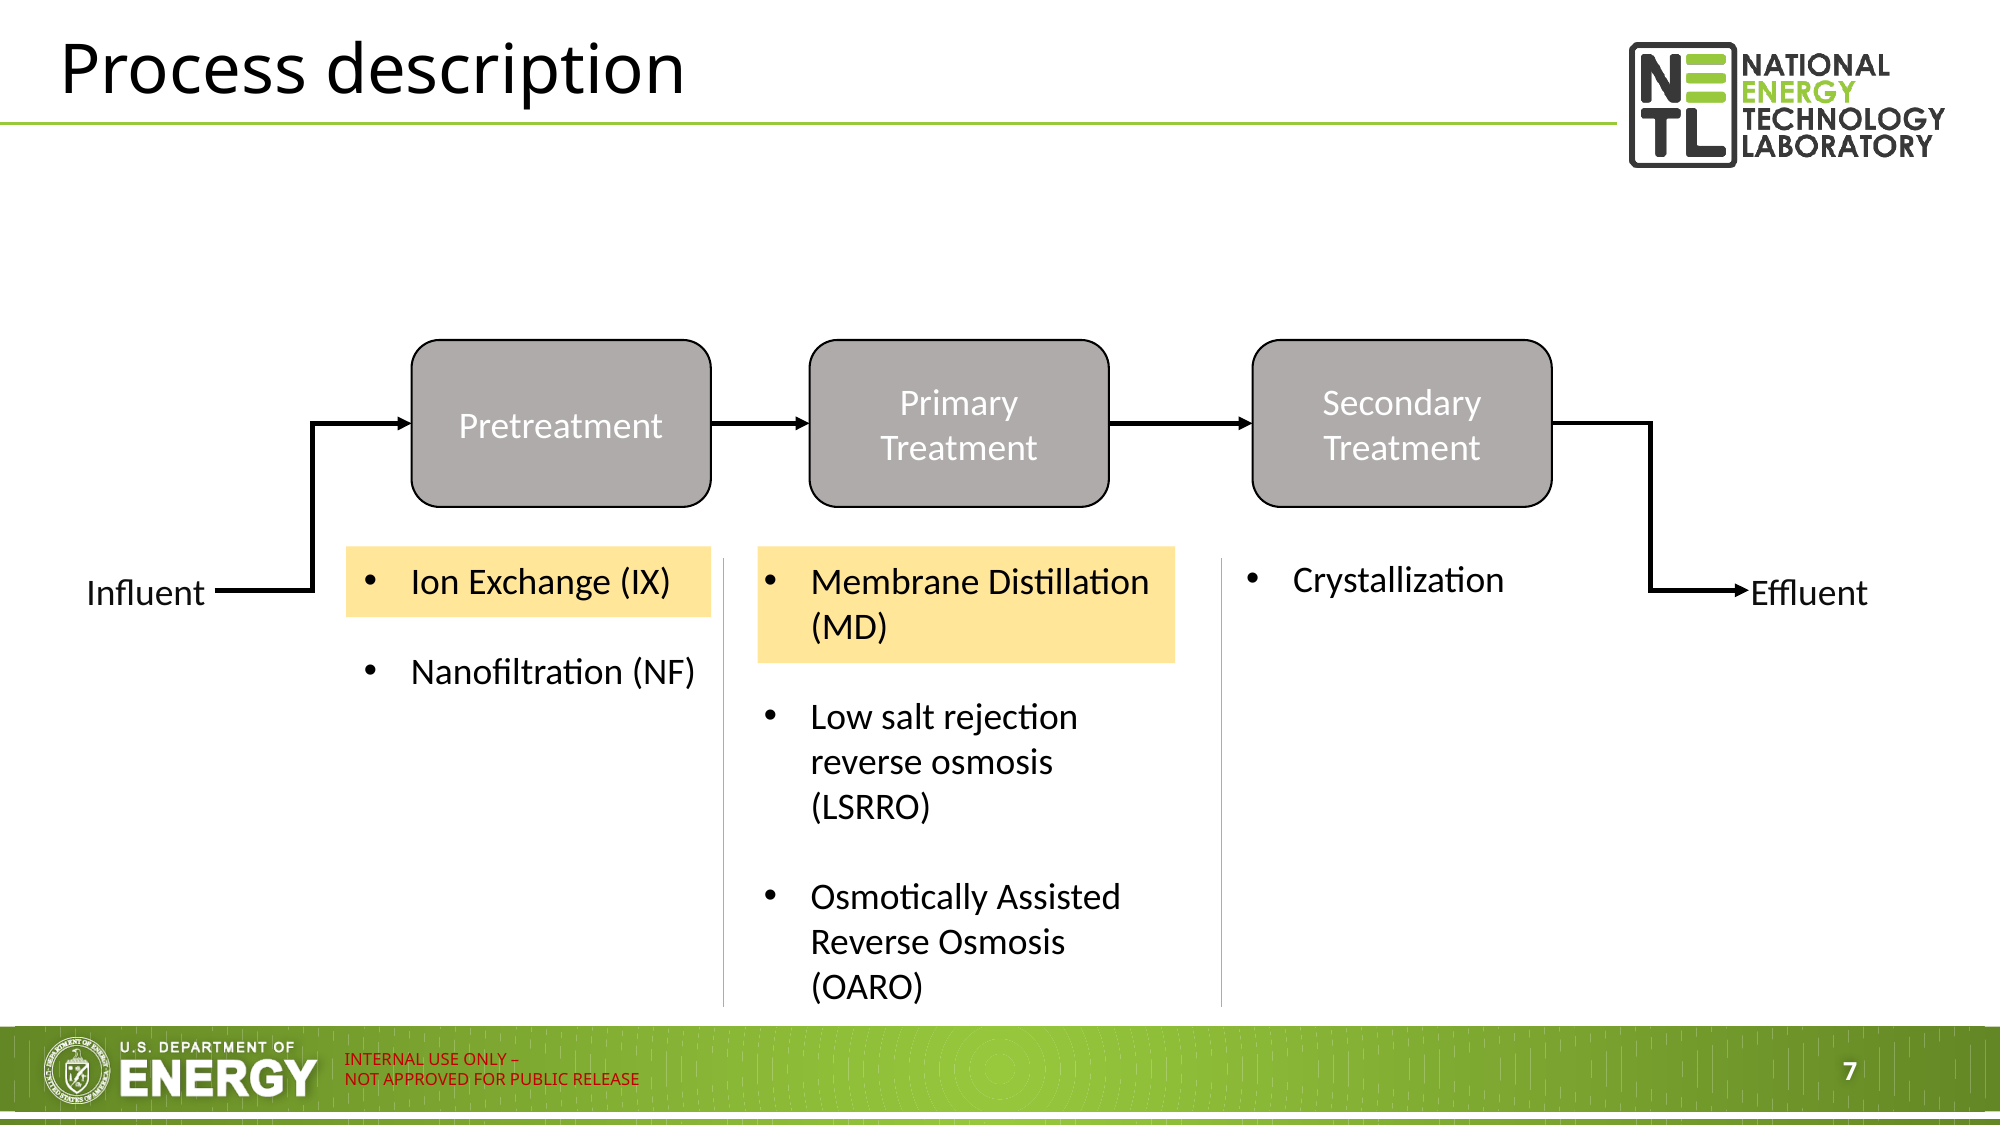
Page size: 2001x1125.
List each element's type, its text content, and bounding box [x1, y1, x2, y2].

text_box Primary Treatment [808, 338, 1110, 508]
text_box Secondary Treatment [1251, 338, 1553, 508]
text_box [214, 423, 412, 591]
text_box Pretreatment [410, 338, 712, 508]
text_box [1551, 422, 1749, 591]
text_box [412, 545, 712, 549]
title Process description [44, 22, 1618, 121]
text_box Effluent [1500, 560, 2000, 620]
text_box Membrane Distillation (MD) Low salt rejection reverse osmosis (LSRRO) Osmotically Assisted Reverse Osmosis (OARO) [749, 549, 1167, 1015]
text_box [757, 545, 1176, 664]
text_box Ion Exchange (IX) Nanofiltration (NF) [349, 549, 721, 700]
text_box Influent [0, 560, 349, 620]
text_box Crystallization [1231, 547, 1650, 608]
